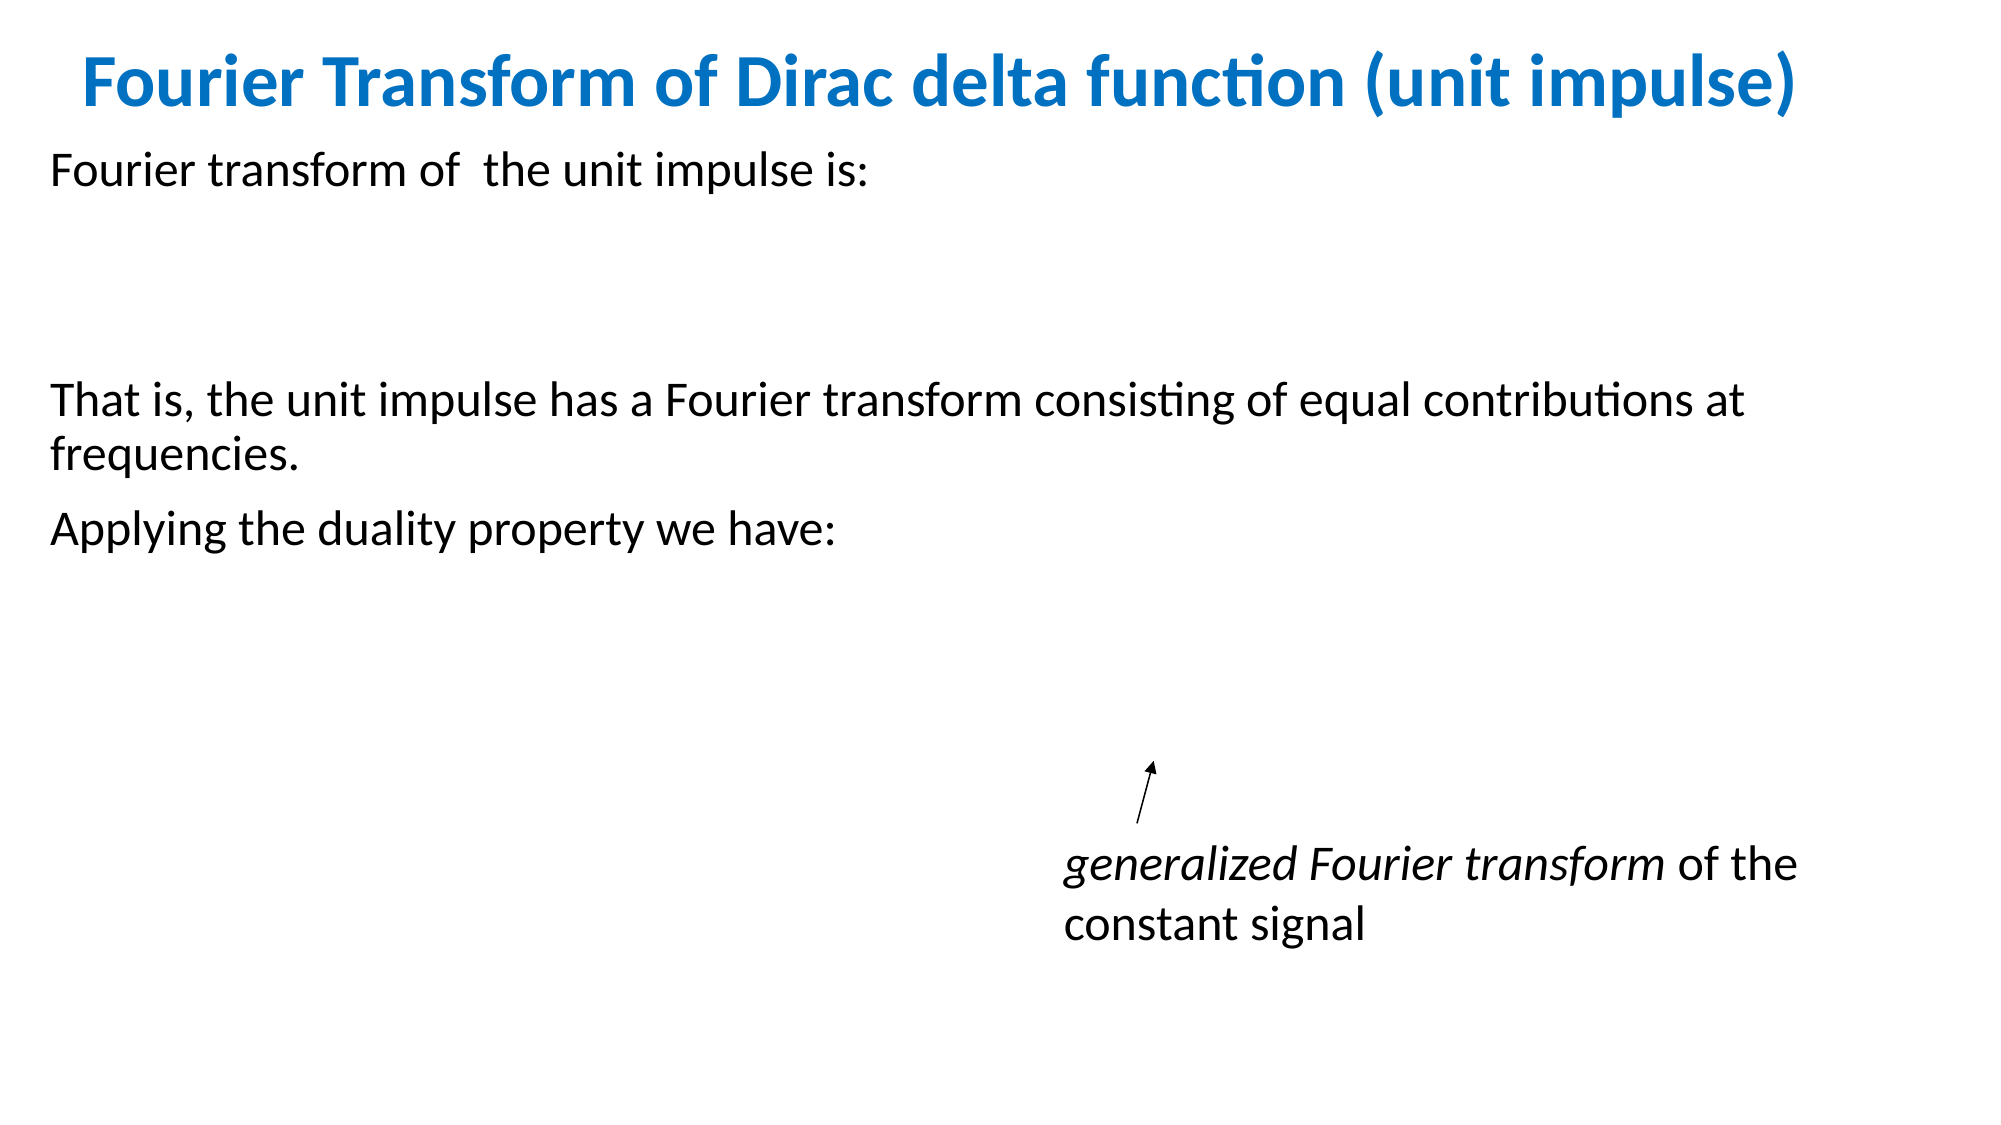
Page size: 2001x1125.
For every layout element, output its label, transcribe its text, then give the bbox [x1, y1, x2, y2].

text_box Fourier Transform of Dirac delta function (unit impulse) [67, 24, 1833, 130]
text_box [1136, 760, 1157, 824]
